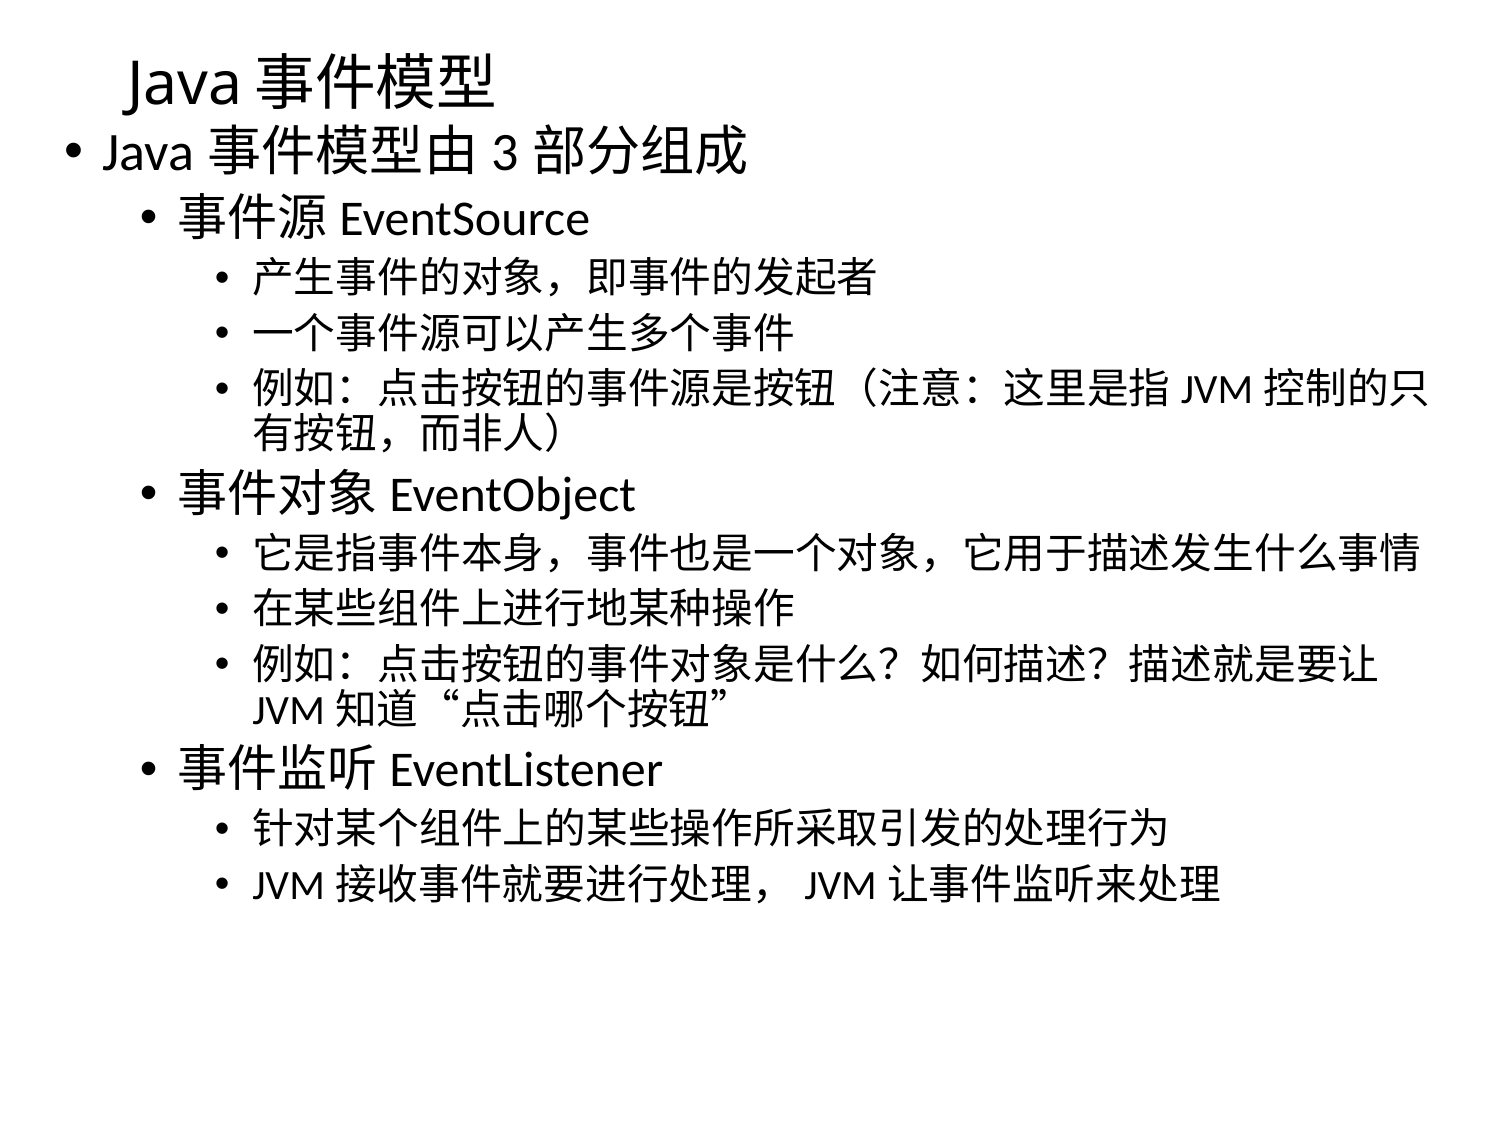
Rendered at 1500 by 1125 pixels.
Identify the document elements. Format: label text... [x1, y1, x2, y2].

title Java事件模型 [112, 44, 1388, 123]
list Java事件模型由3部分组成 事件源EventSource 产生事件的对象，即事件的发起者 一个事件源可以产生多个事件 例如：点击按钮的事件源是按钮（注意：这里是指JVM控制的只有按钮，而非人） 事件对象EventObject 它是指事件本身，事件也是一个对象，它用于描述发生什么事情 在某些组件上进行地某种操作 例如：点击按钮的事件对象是什么？如何描述？描述就是要让JVM知道“点击哪个按钮” 事件监听EventListener 针对某个组件上的某些操作所采取引发的处理行为 JVM接收事件就要进行处理，JVM让事件监听来处理 [64, 123, 1459, 1059]
